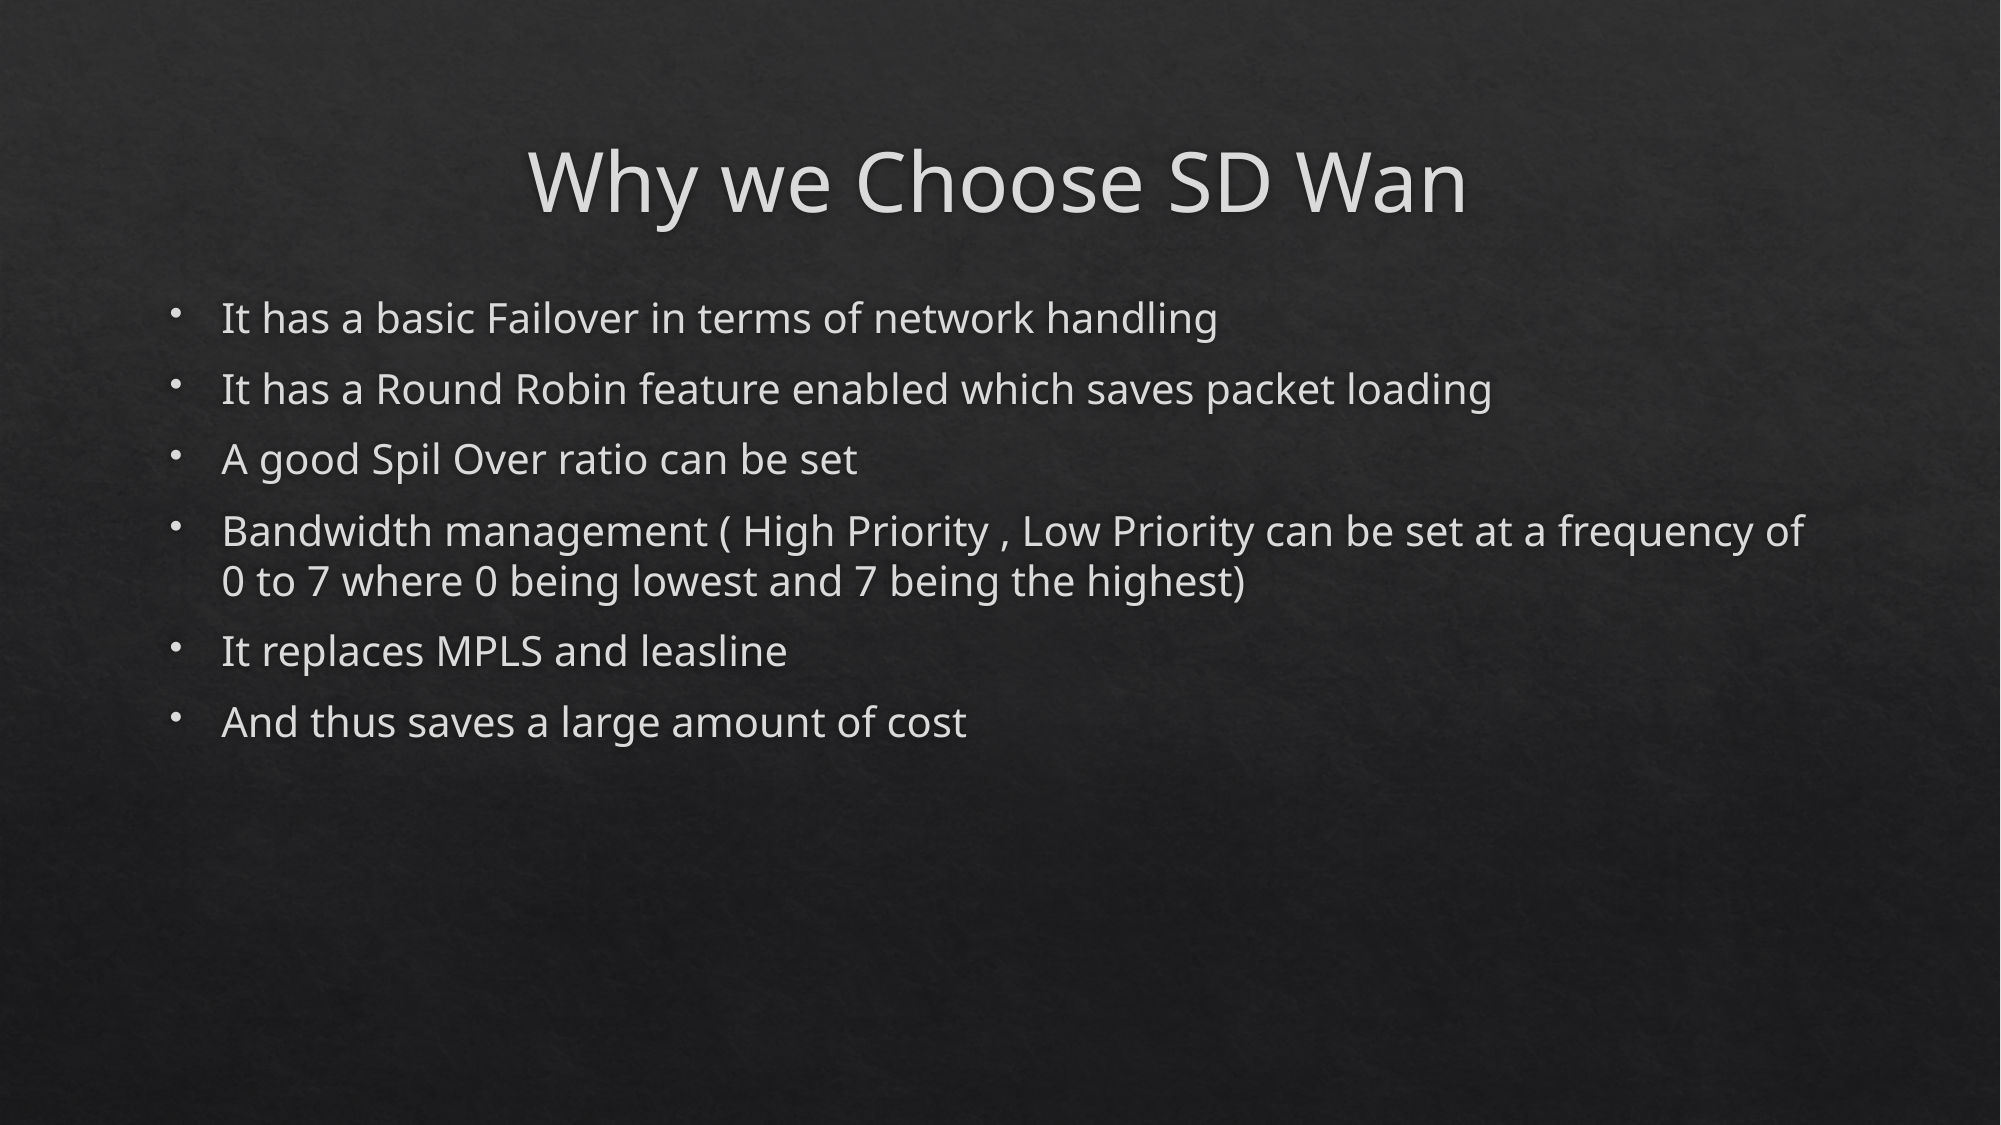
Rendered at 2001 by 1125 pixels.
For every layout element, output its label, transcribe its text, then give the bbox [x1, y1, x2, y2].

title Why we Choose SD Wan [149, 99, 1849, 260]
list It has a basic Failover in terms of network handling It has a Round Robin feature enabled which saves packet loading A good Spil Over ratio can be set Bandwidth management ( High Priority , Low Priority can be set at a frequency of 0 to 7 where 0 being lowest and 7 being the highest) It replaces MPLS and leasline And thus saves a large amount of cost [149, 284, 1849, 950]
